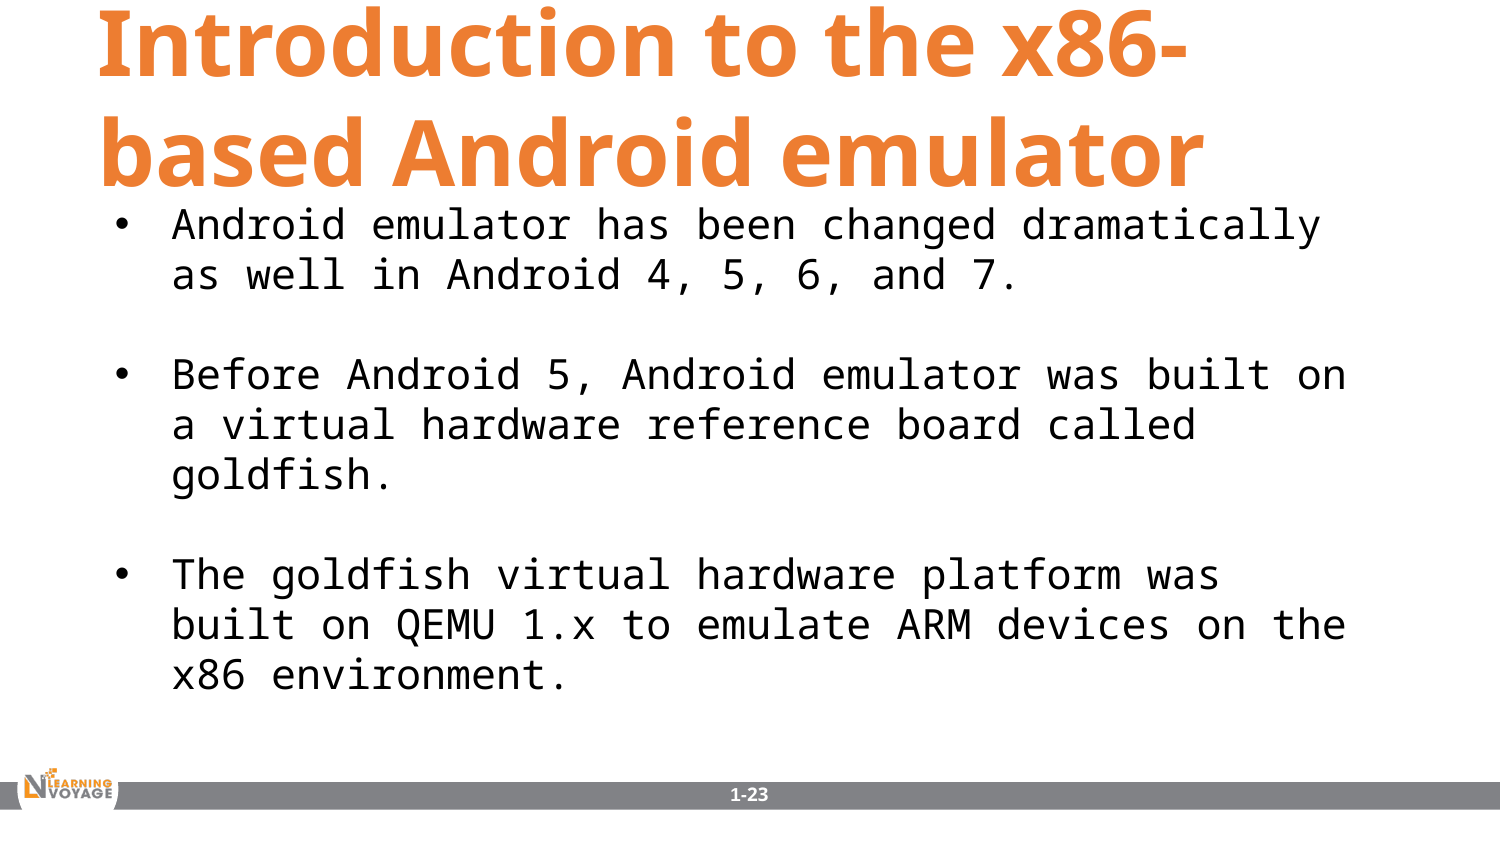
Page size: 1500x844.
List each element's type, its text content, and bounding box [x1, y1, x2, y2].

slide_number 1-23 [692, 770, 784, 821]
text_box Introduction to the x86-based Android emulator [82, 37, 1470, 153]
text_box Android emulator has been changed dramatically as well in Android 4, 5, 6, and 7. Before Android 5, Android emulator was built on a virtual hardware reference board called goldfish. The goldfish virtual hardware platform was built on QEMU 1.x to emulate ARM devices on the x86 environment. [114, 196, 1361, 699]
picture [0, 706, 144, 844]
